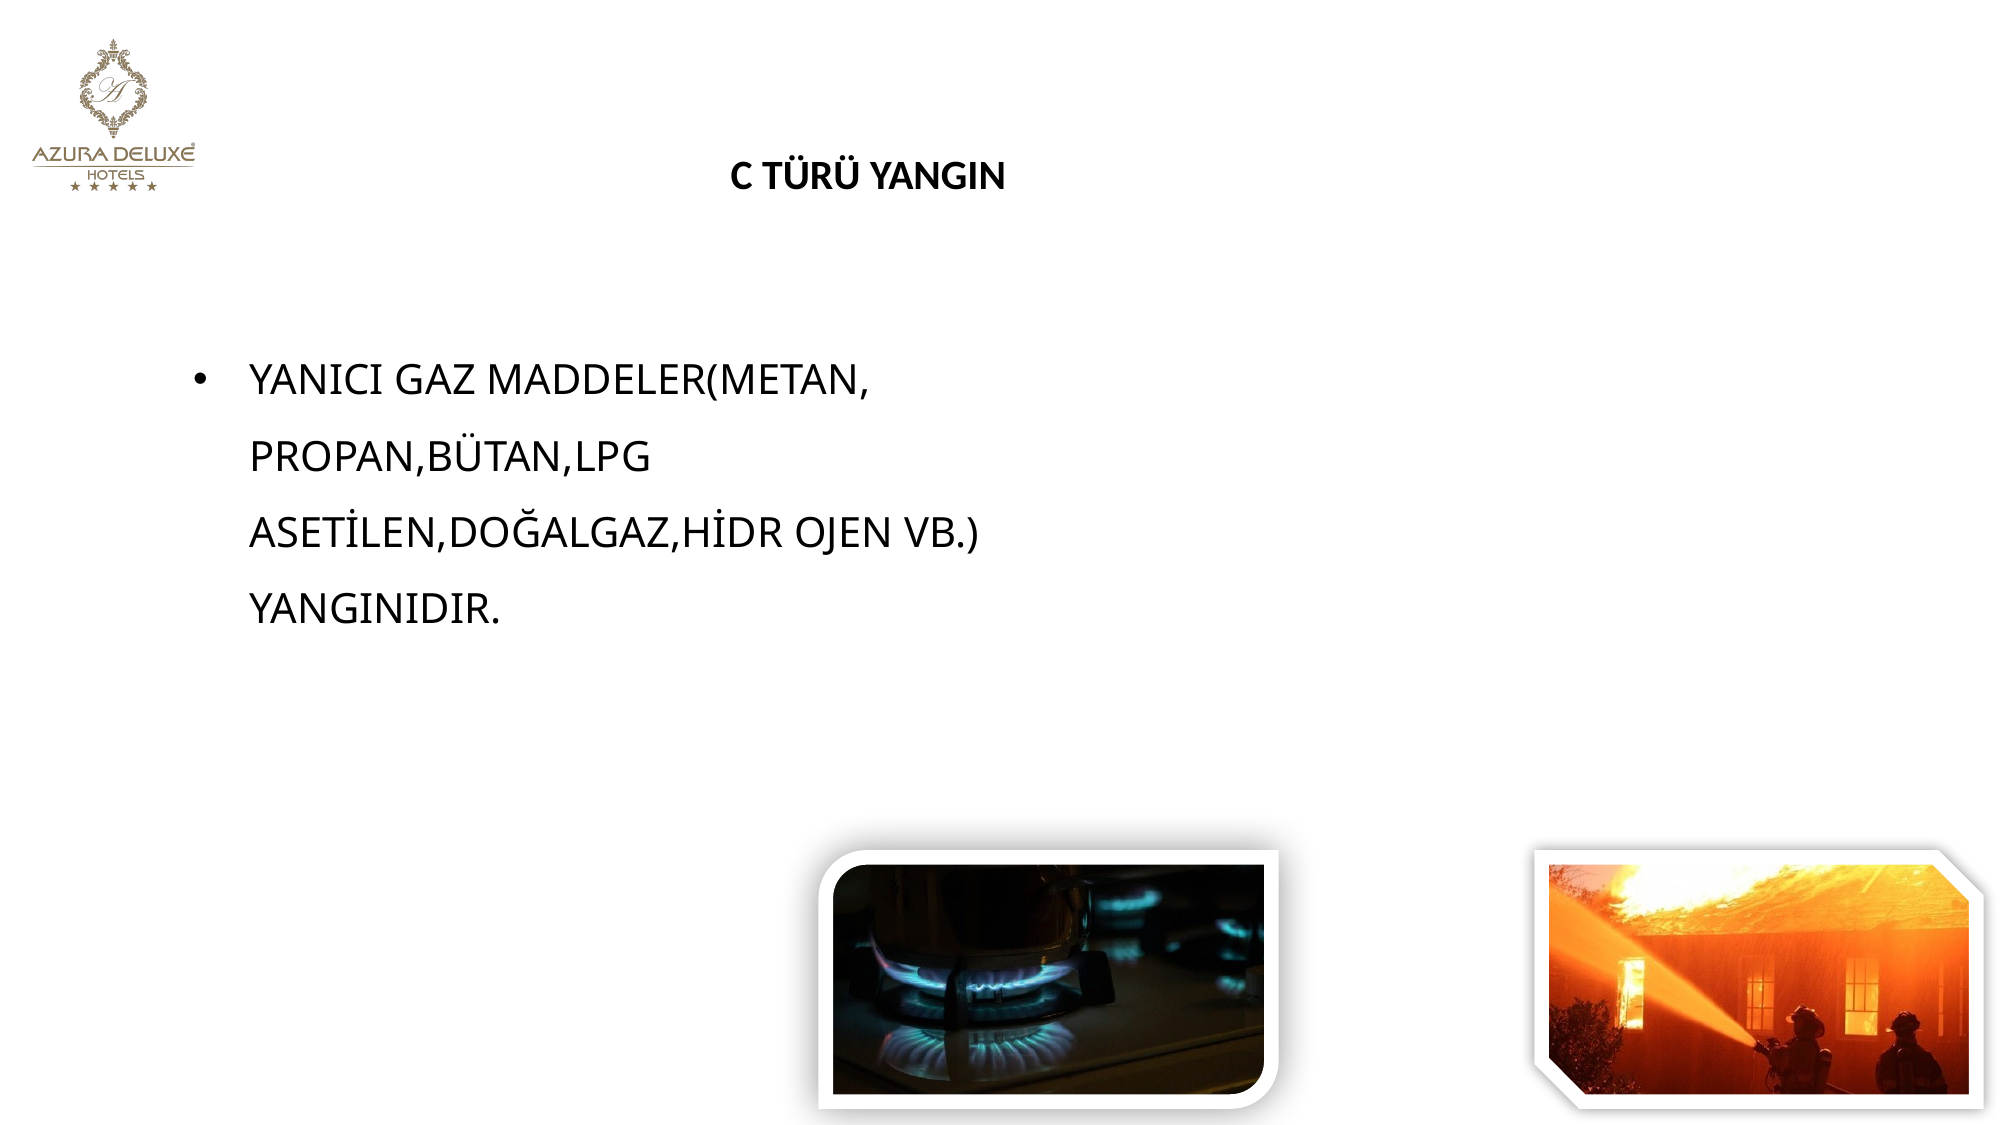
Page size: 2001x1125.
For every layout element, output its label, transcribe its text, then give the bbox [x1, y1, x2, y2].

text_box C TÜRÜ YANGIN [728, 145, 1272, 198]
text_box YANICI GAZ MADDELER(METAN, PROPAN,BÜTAN,LPG ASETİLEN,DOĞALGAZ,HİDR OJEN VB.) YANGINIDIR. [191, 321, 1160, 633]
picture [32, 39, 195, 191]
picture [1541, 857, 1977, 1102]
picture [825, 857, 1272, 1102]
